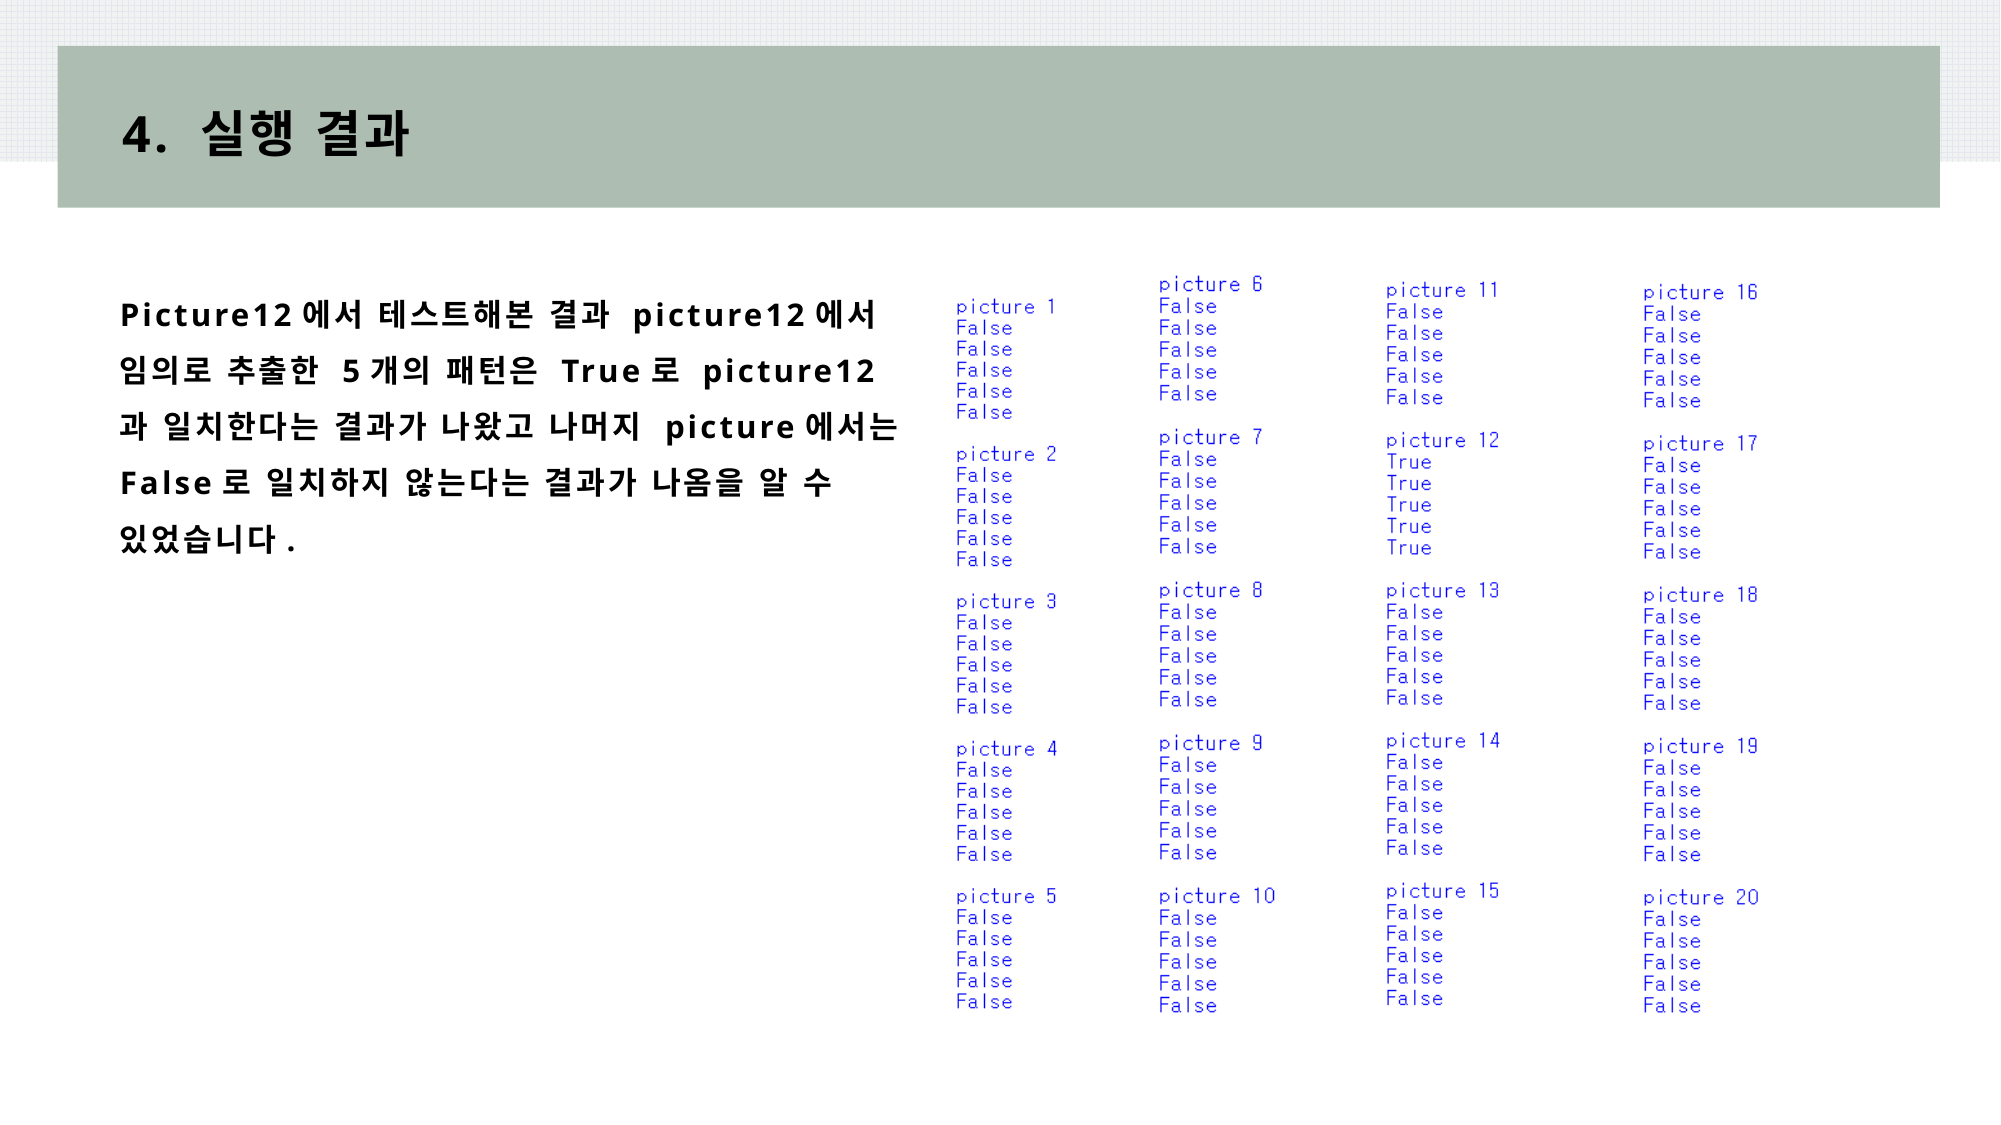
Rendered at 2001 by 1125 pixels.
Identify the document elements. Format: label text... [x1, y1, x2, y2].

picture [954, 295, 1079, 1022]
picture [1380, 268, 1512, 1014]
picture [1641, 279, 1790, 1024]
picture [1154, 272, 1295, 1024]
title 4. 실행 결과 [104, 78, 1894, 192]
list Picture12에서 테스트해본 결과 picture12에서 임의로 추출한 5개의 패턴은 True로 picture12과 일치한다는 결과가 나왔고 나머지 picture에서는 False로 일치하지 않는다는 결과가 나옴을 알 수 있었습니다. [104, 268, 932, 1014]
